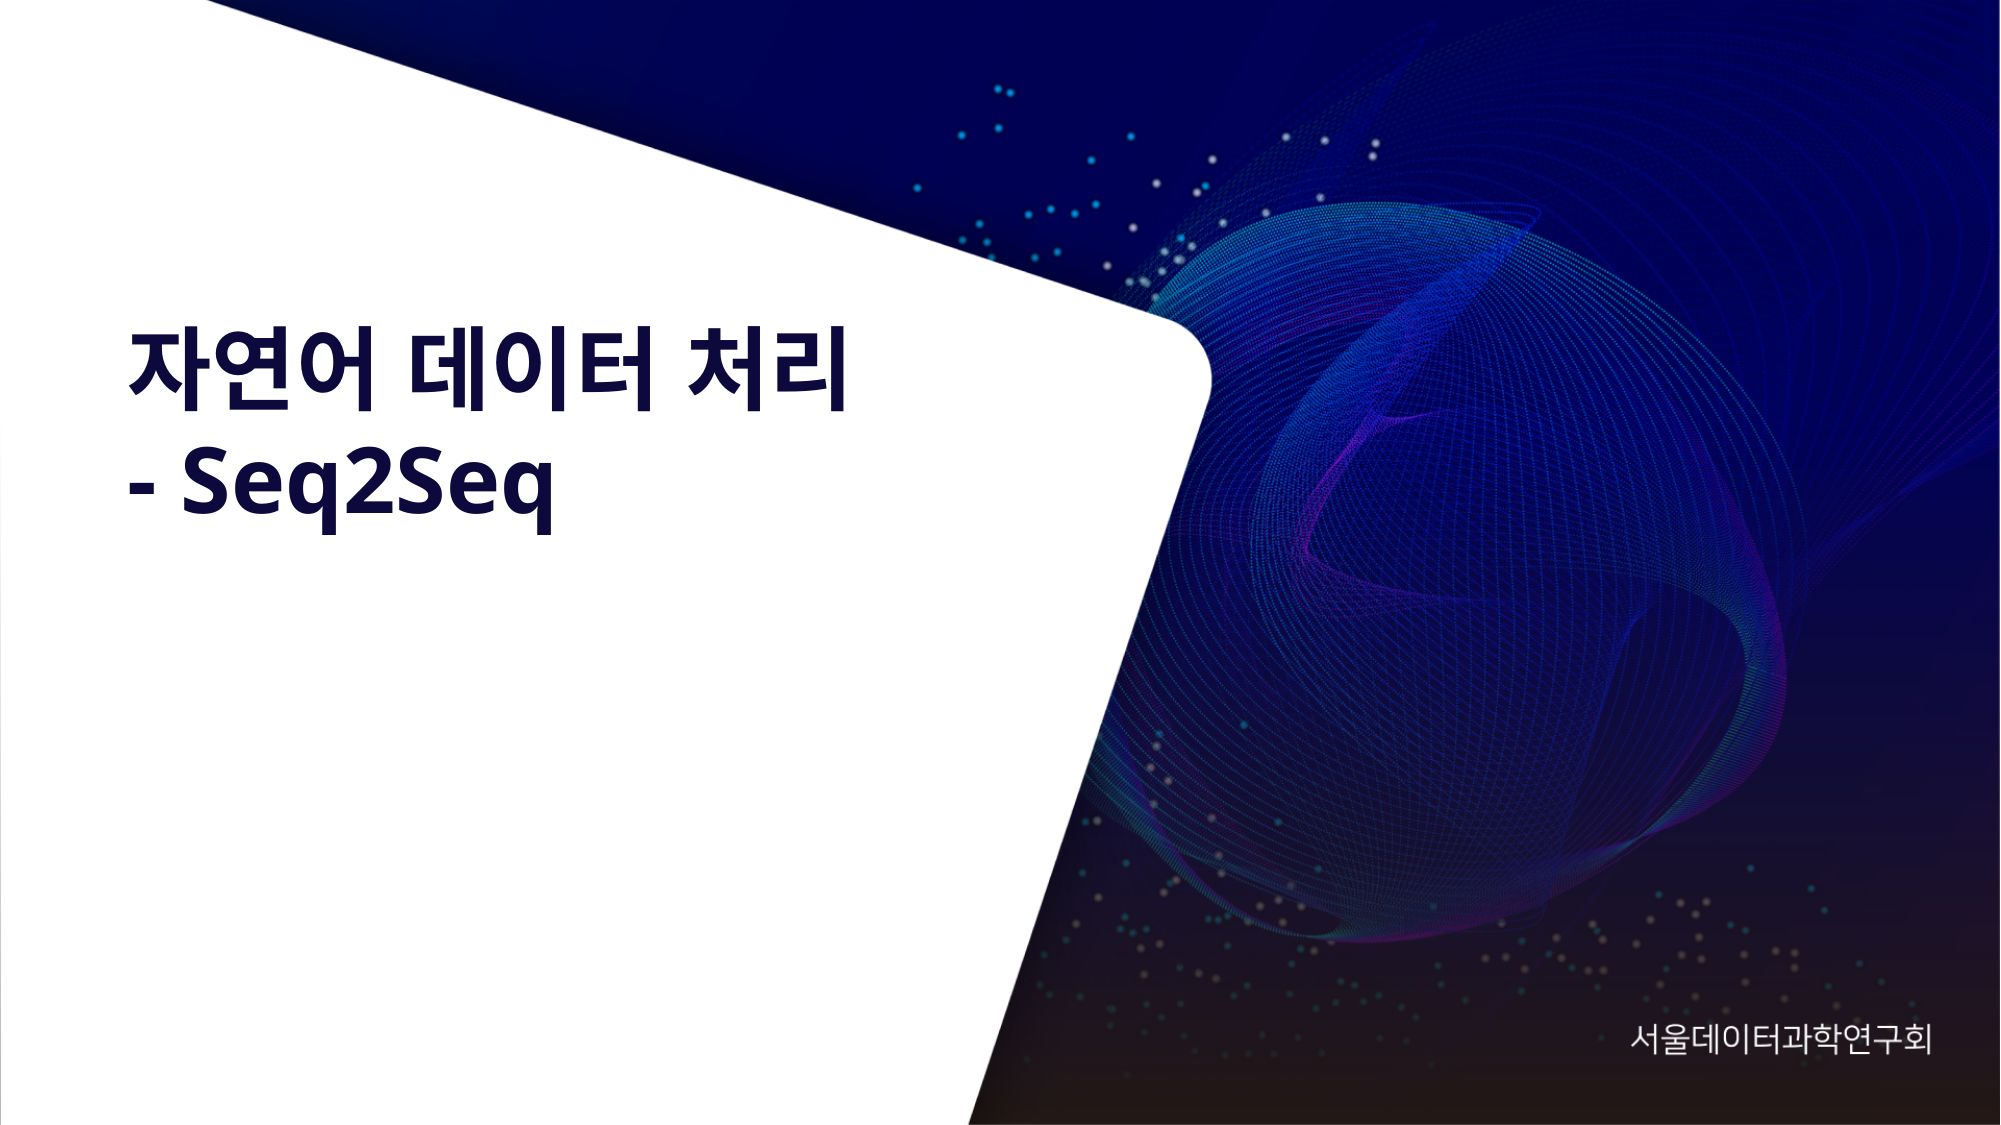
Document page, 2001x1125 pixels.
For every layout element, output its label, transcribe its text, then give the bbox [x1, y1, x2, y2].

picture [0, 0, 2000, 1125]
text_box 자연어 데이터 처리 - Seq2Seq [127, 304, 871, 540]
